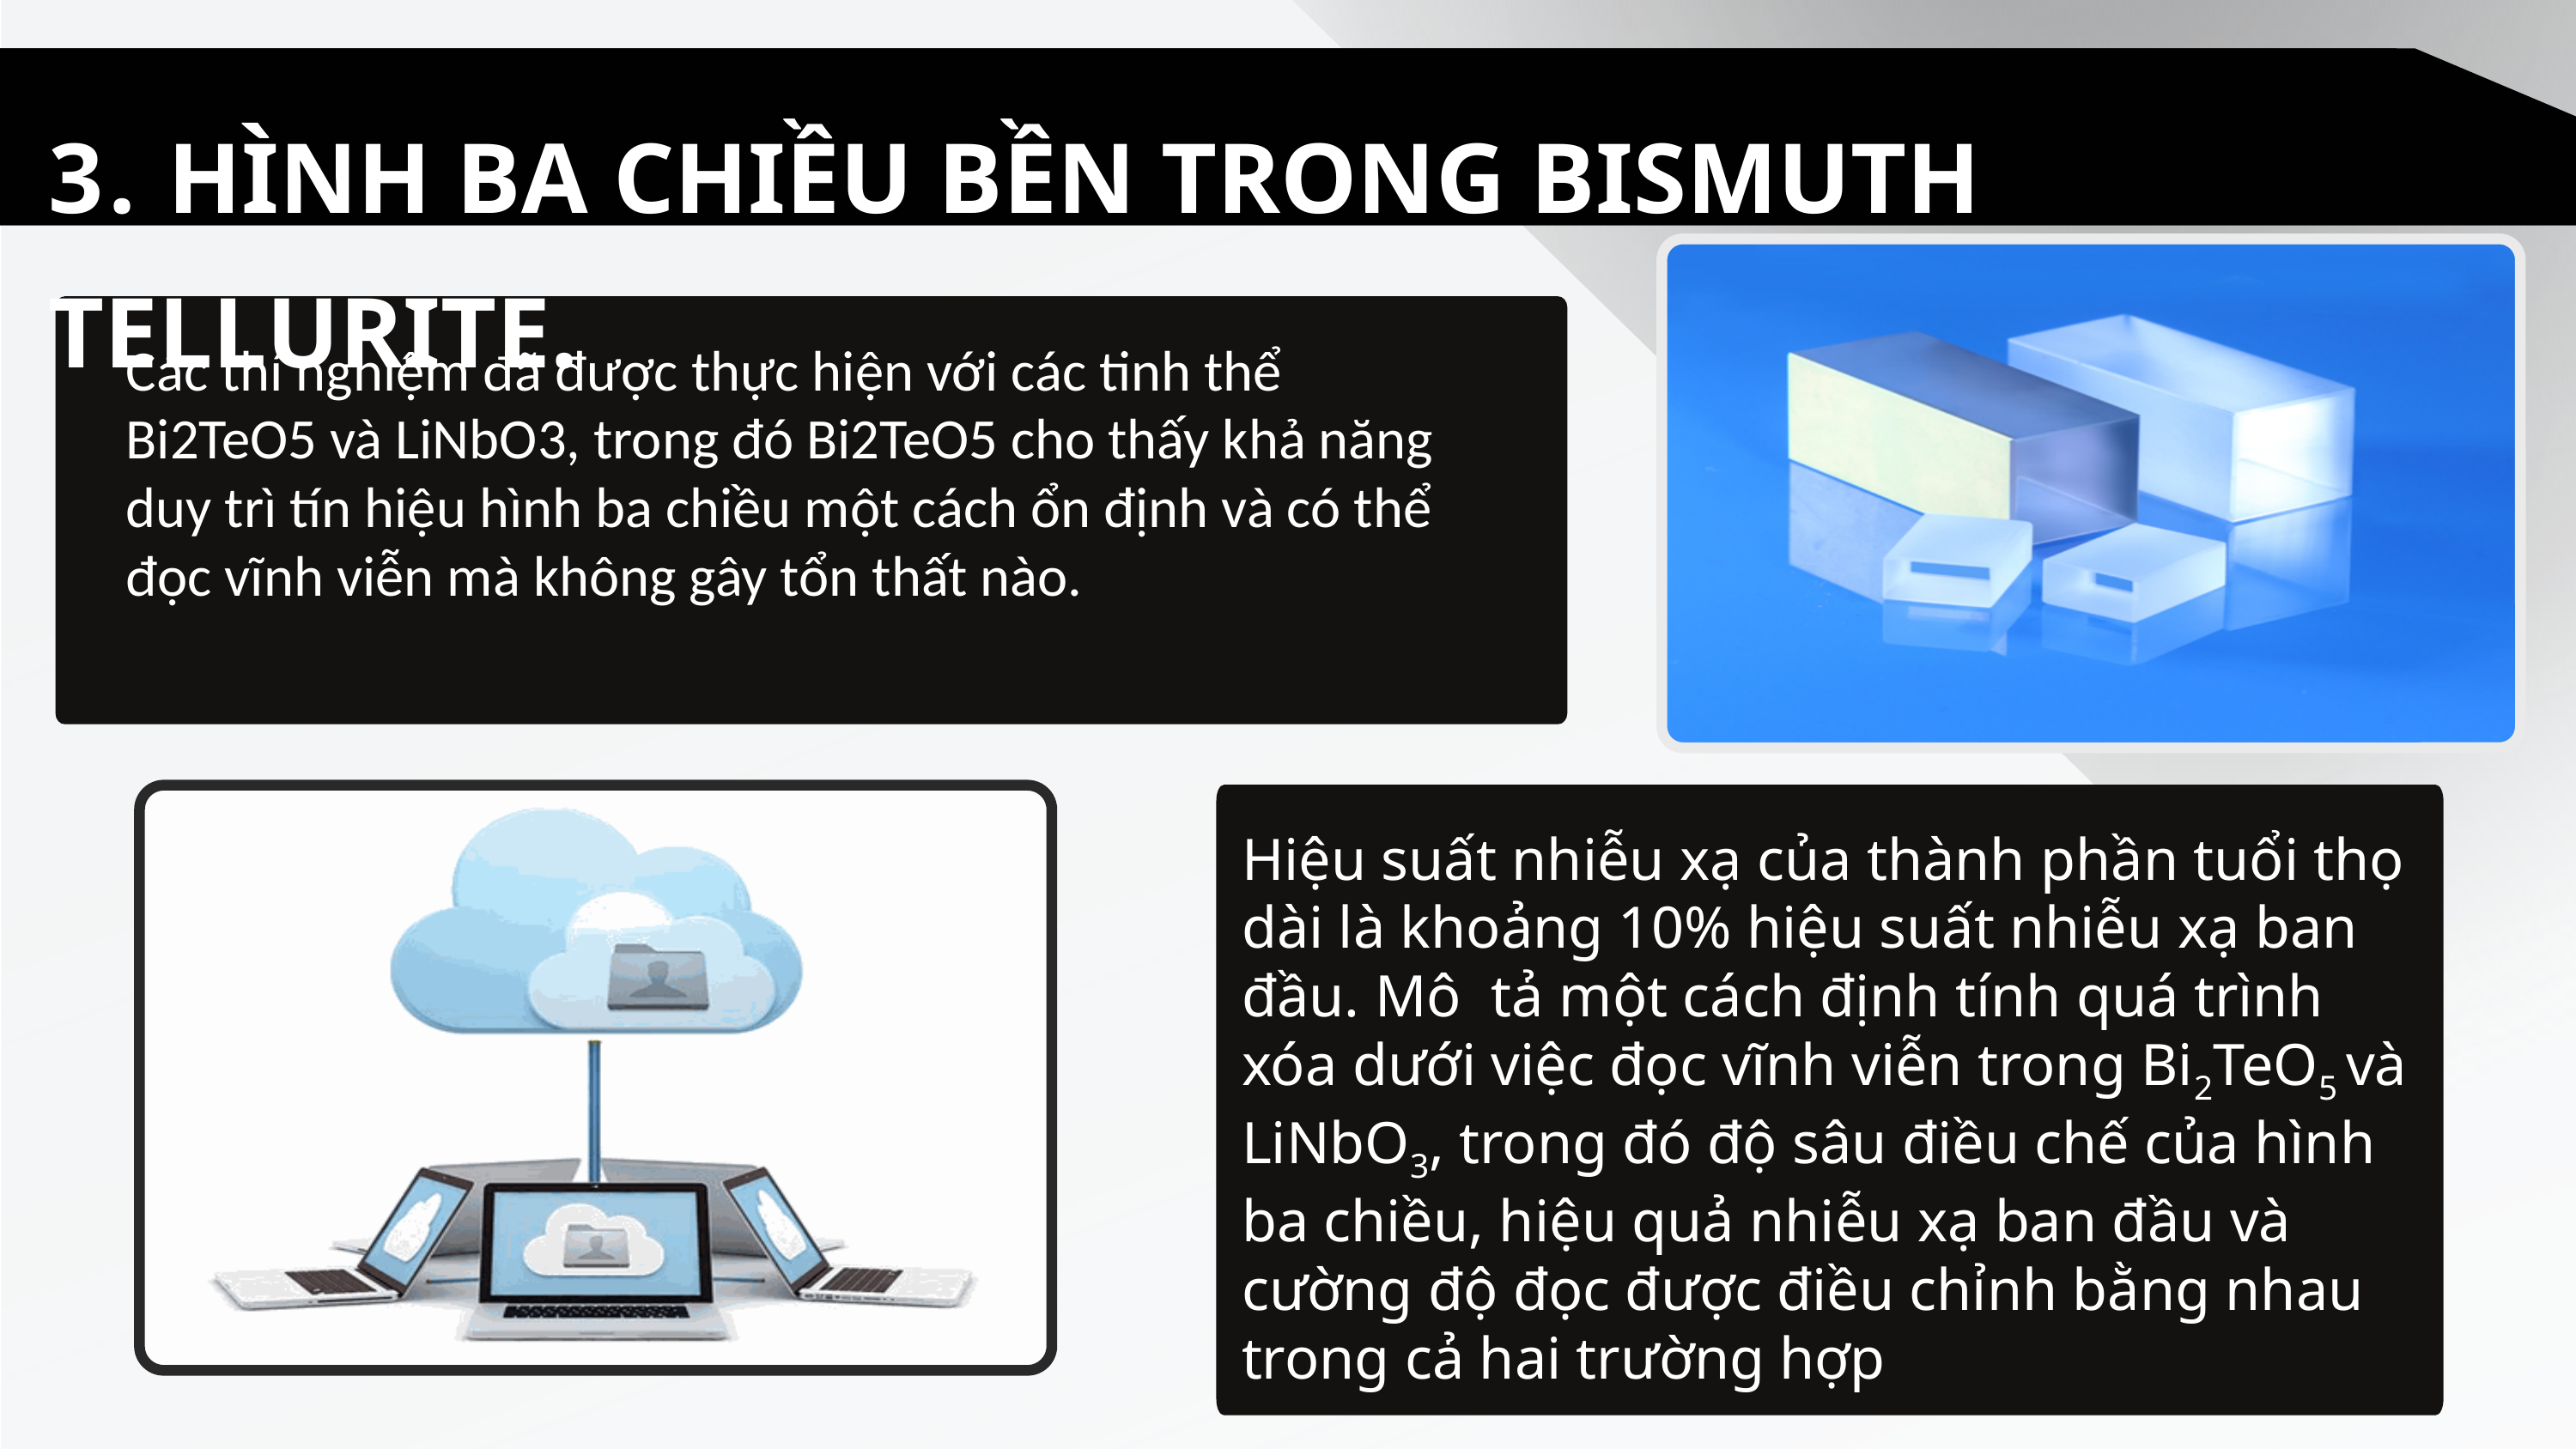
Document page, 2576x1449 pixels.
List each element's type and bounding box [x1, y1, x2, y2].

picture [0, 0, 2576, 48]
text_box [0, 48, 2576, 226]
text_box [1216, 761, 2444, 1449]
text_box [55, 295, 1568, 724]
picture [0, 226, 2576, 1449]
